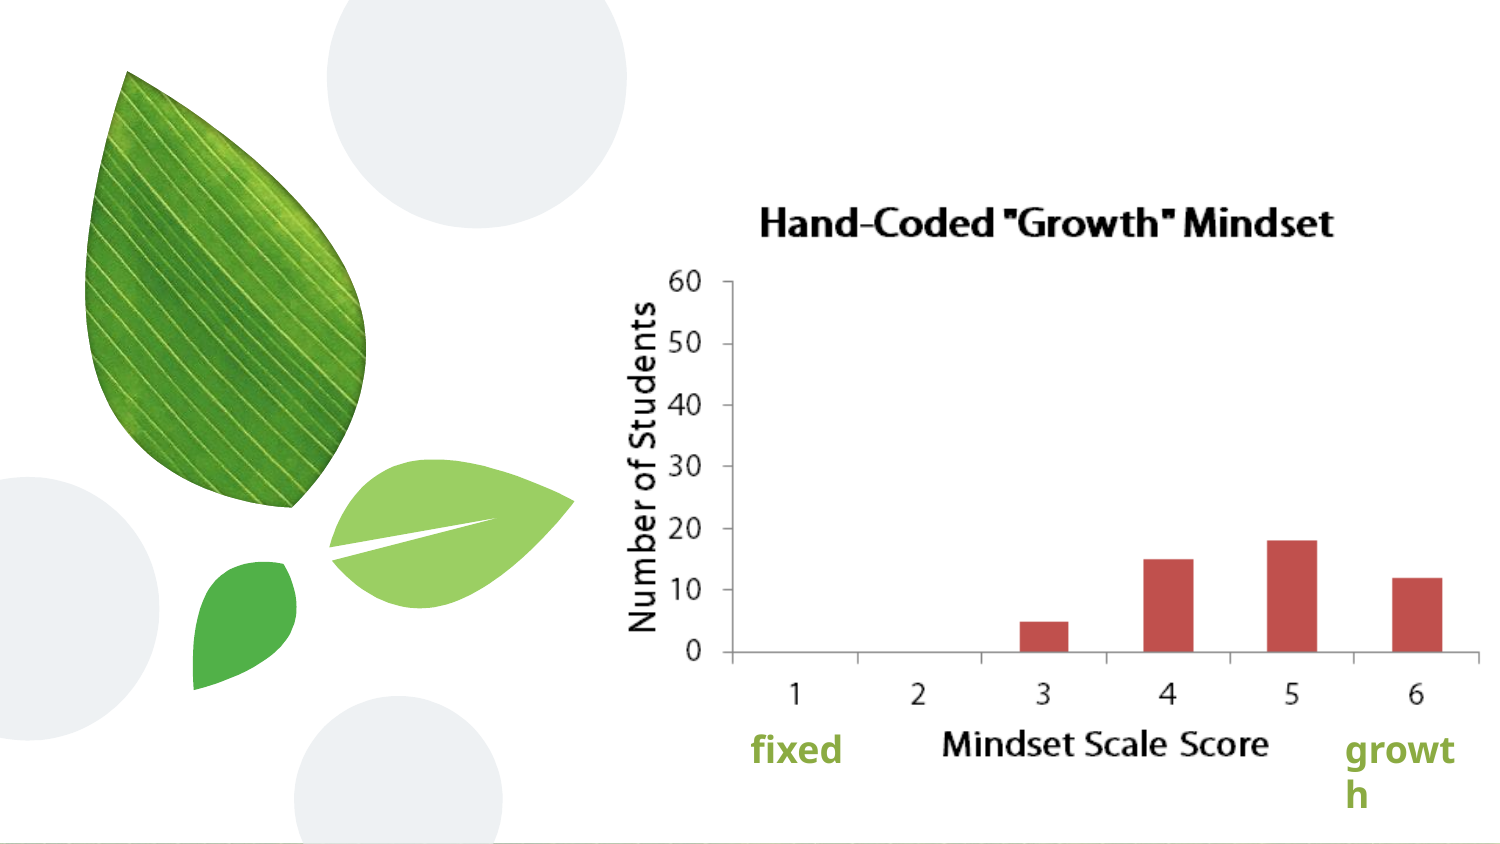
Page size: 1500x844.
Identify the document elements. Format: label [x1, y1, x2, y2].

picture [593, 183, 1500, 791]
picture [86, 72, 366, 507]
